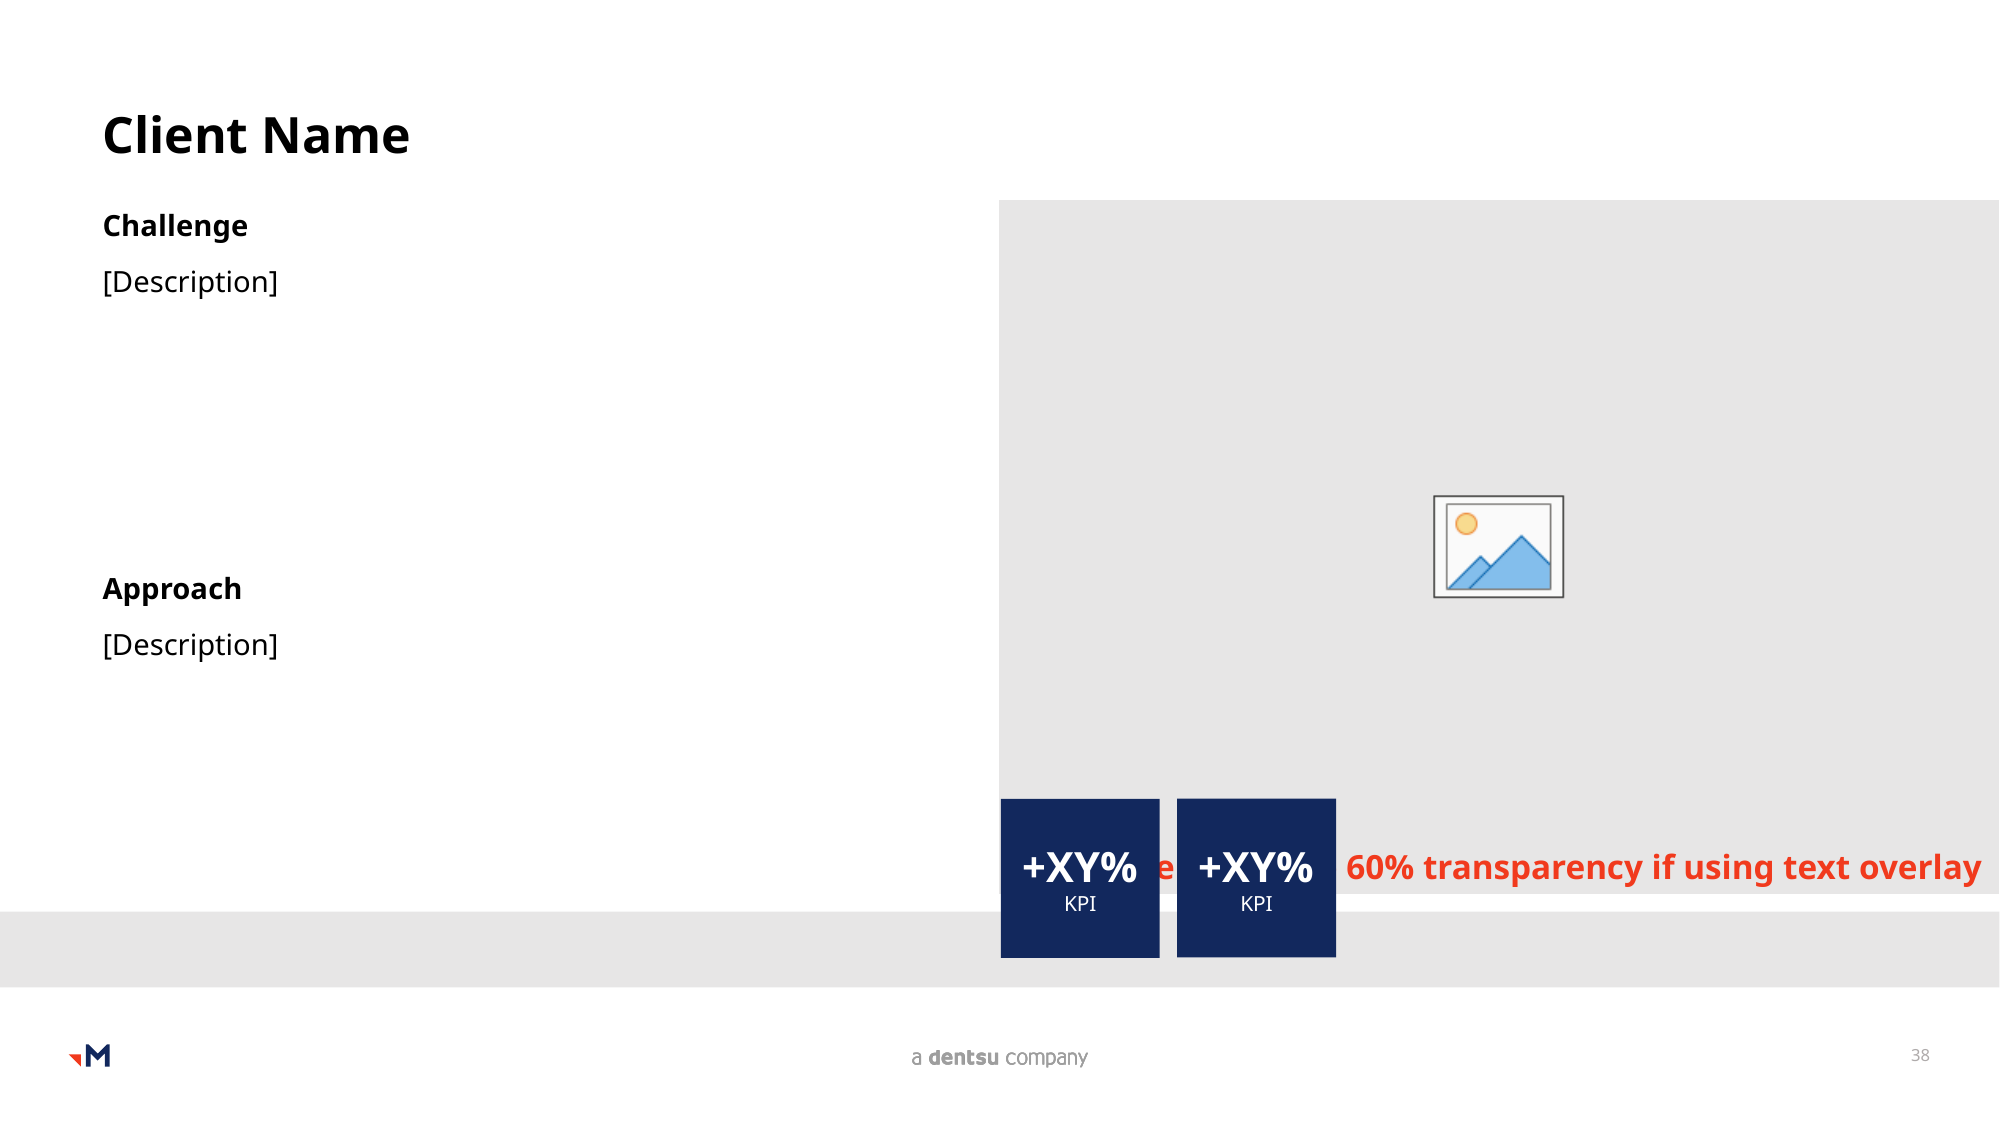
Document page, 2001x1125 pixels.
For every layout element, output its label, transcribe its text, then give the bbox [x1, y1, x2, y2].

picture [911, 1048, 1089, 1069]
text_box +XY% KPI [1000, 895, 1160, 958]
title Client Name [87, 87, 1913, 188]
list Approach [Description] [87, 562, 999, 895]
picture [999, 199, 2000, 895]
list Challenge [Description] [87, 199, 999, 550]
text_box +XY% KPI [1177, 895, 1337, 958]
